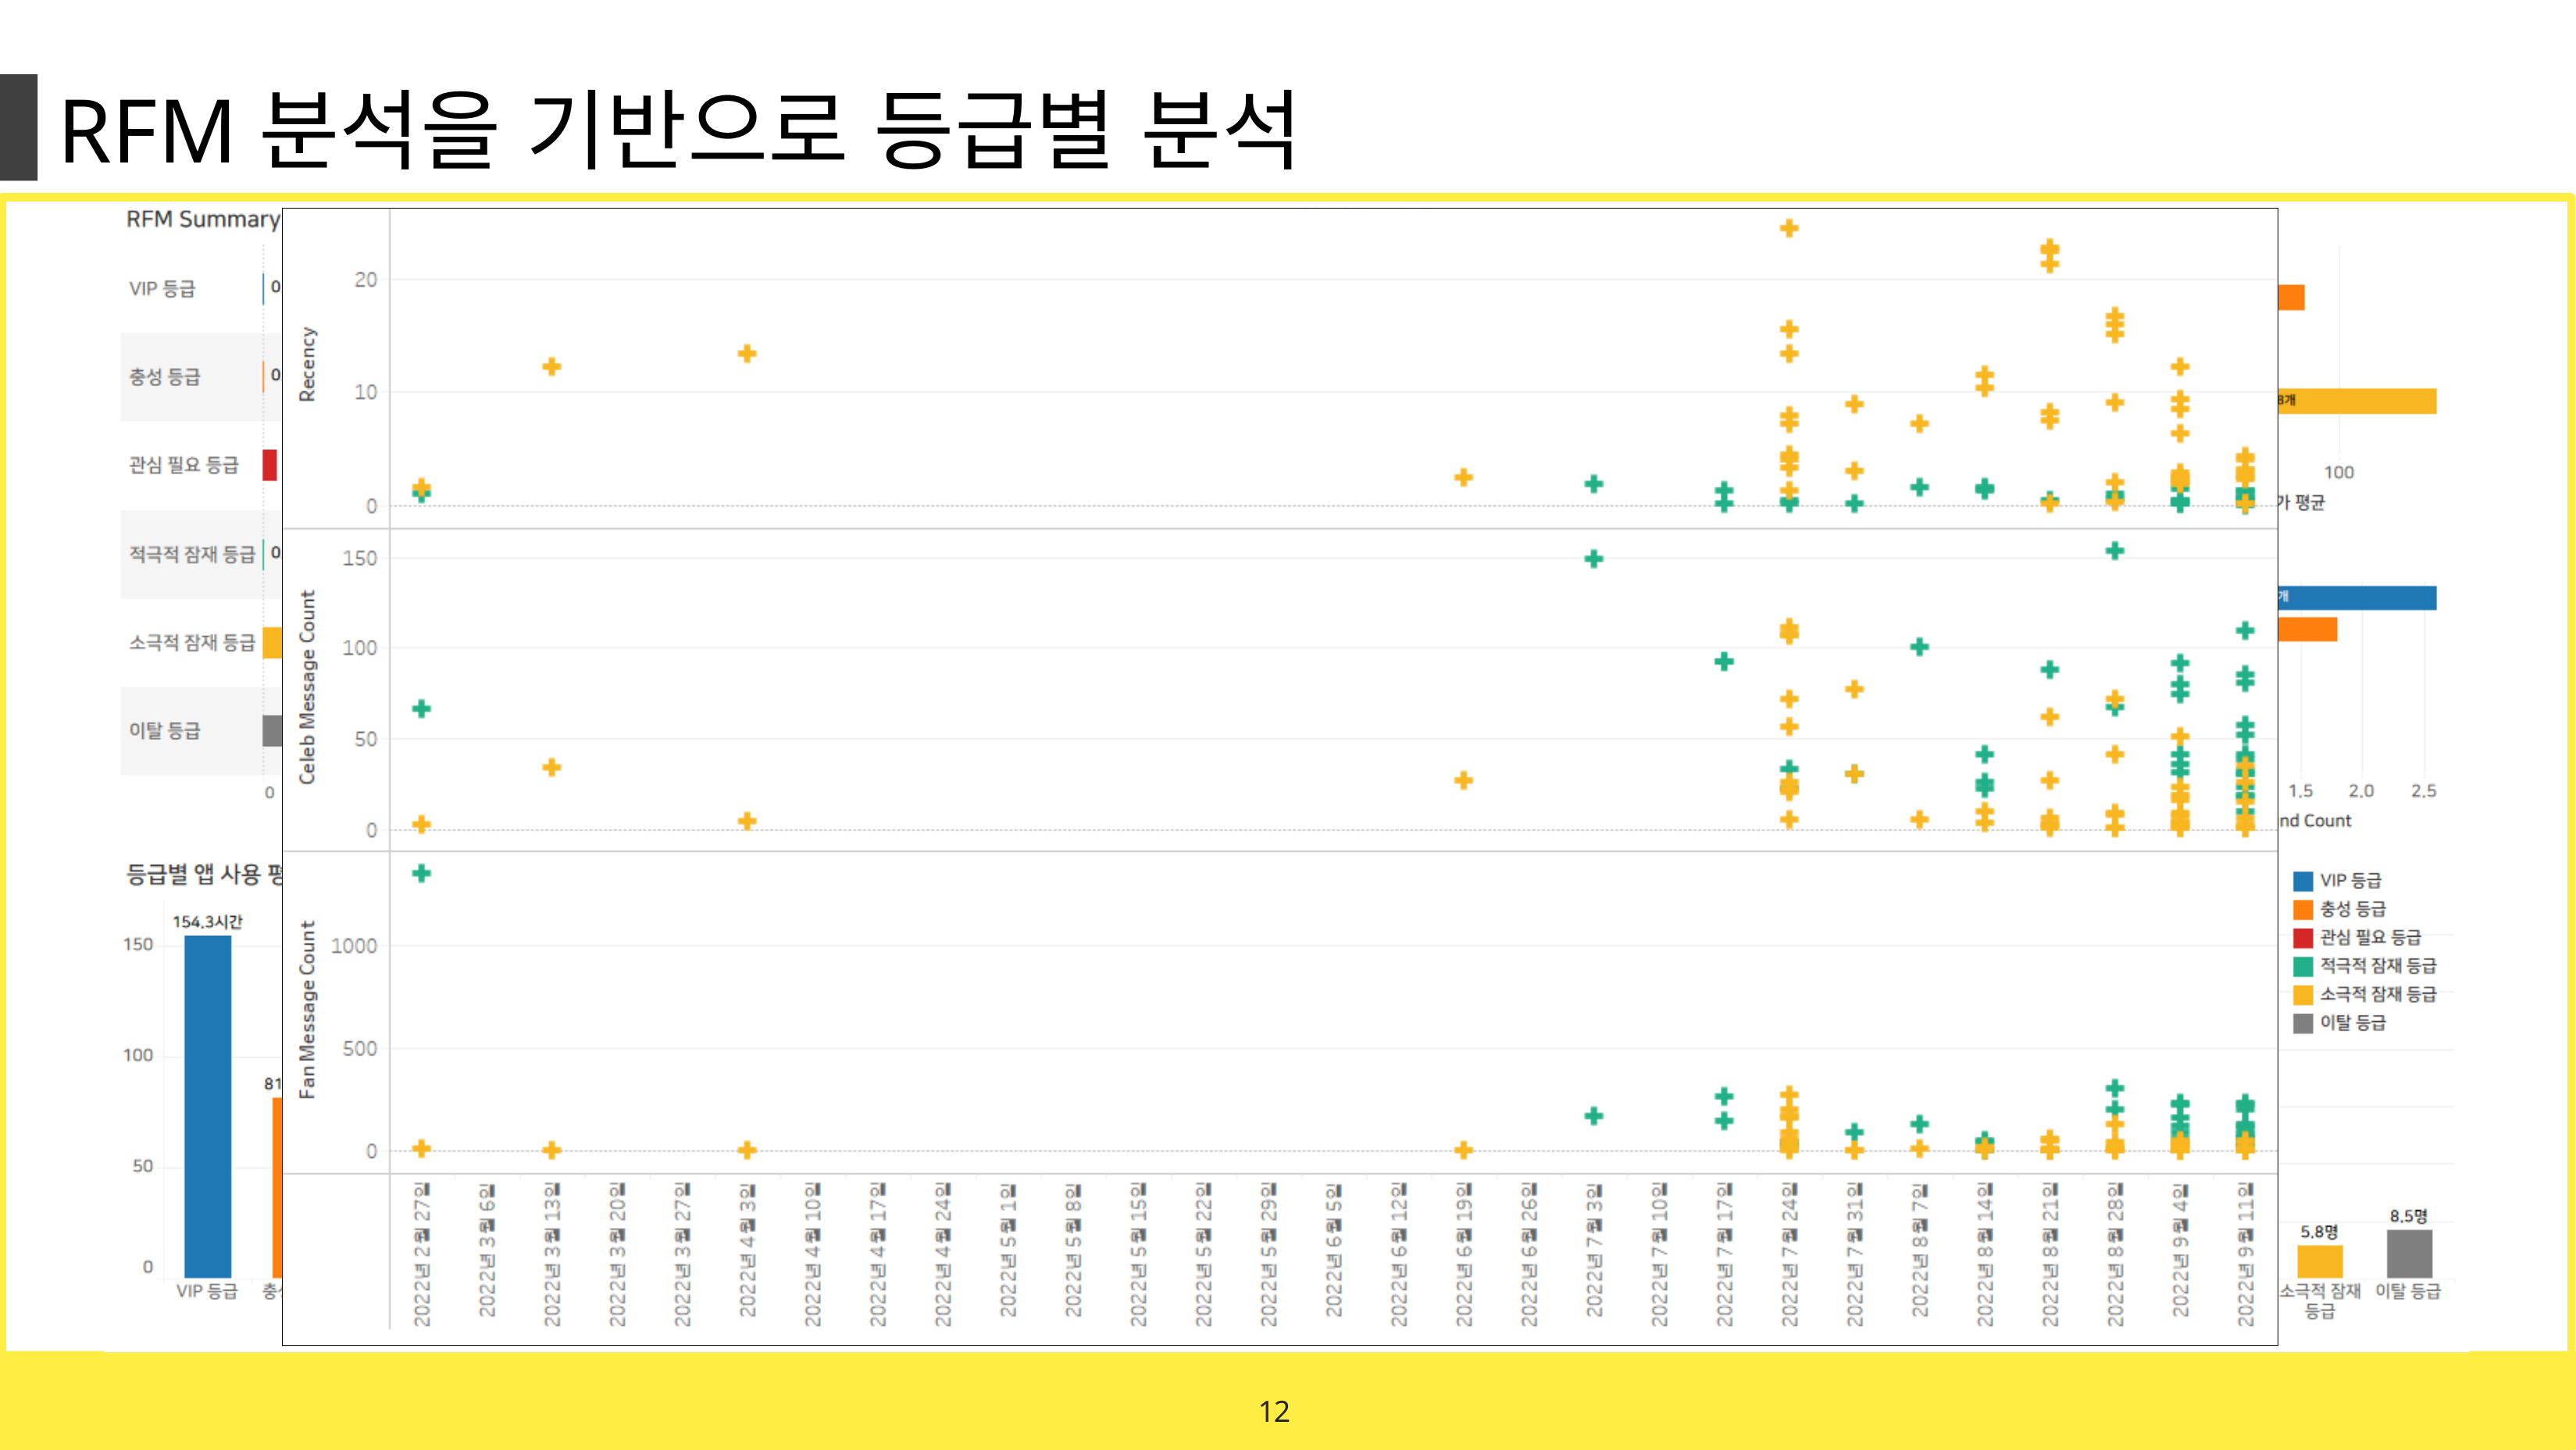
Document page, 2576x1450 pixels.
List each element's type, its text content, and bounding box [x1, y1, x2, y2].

text_box [0, 195, 2573, 1450]
list RFM분석을 기반으로 등급별 분석 [57, 74, 1308, 181]
picture [104, 198, 2470, 1352]
